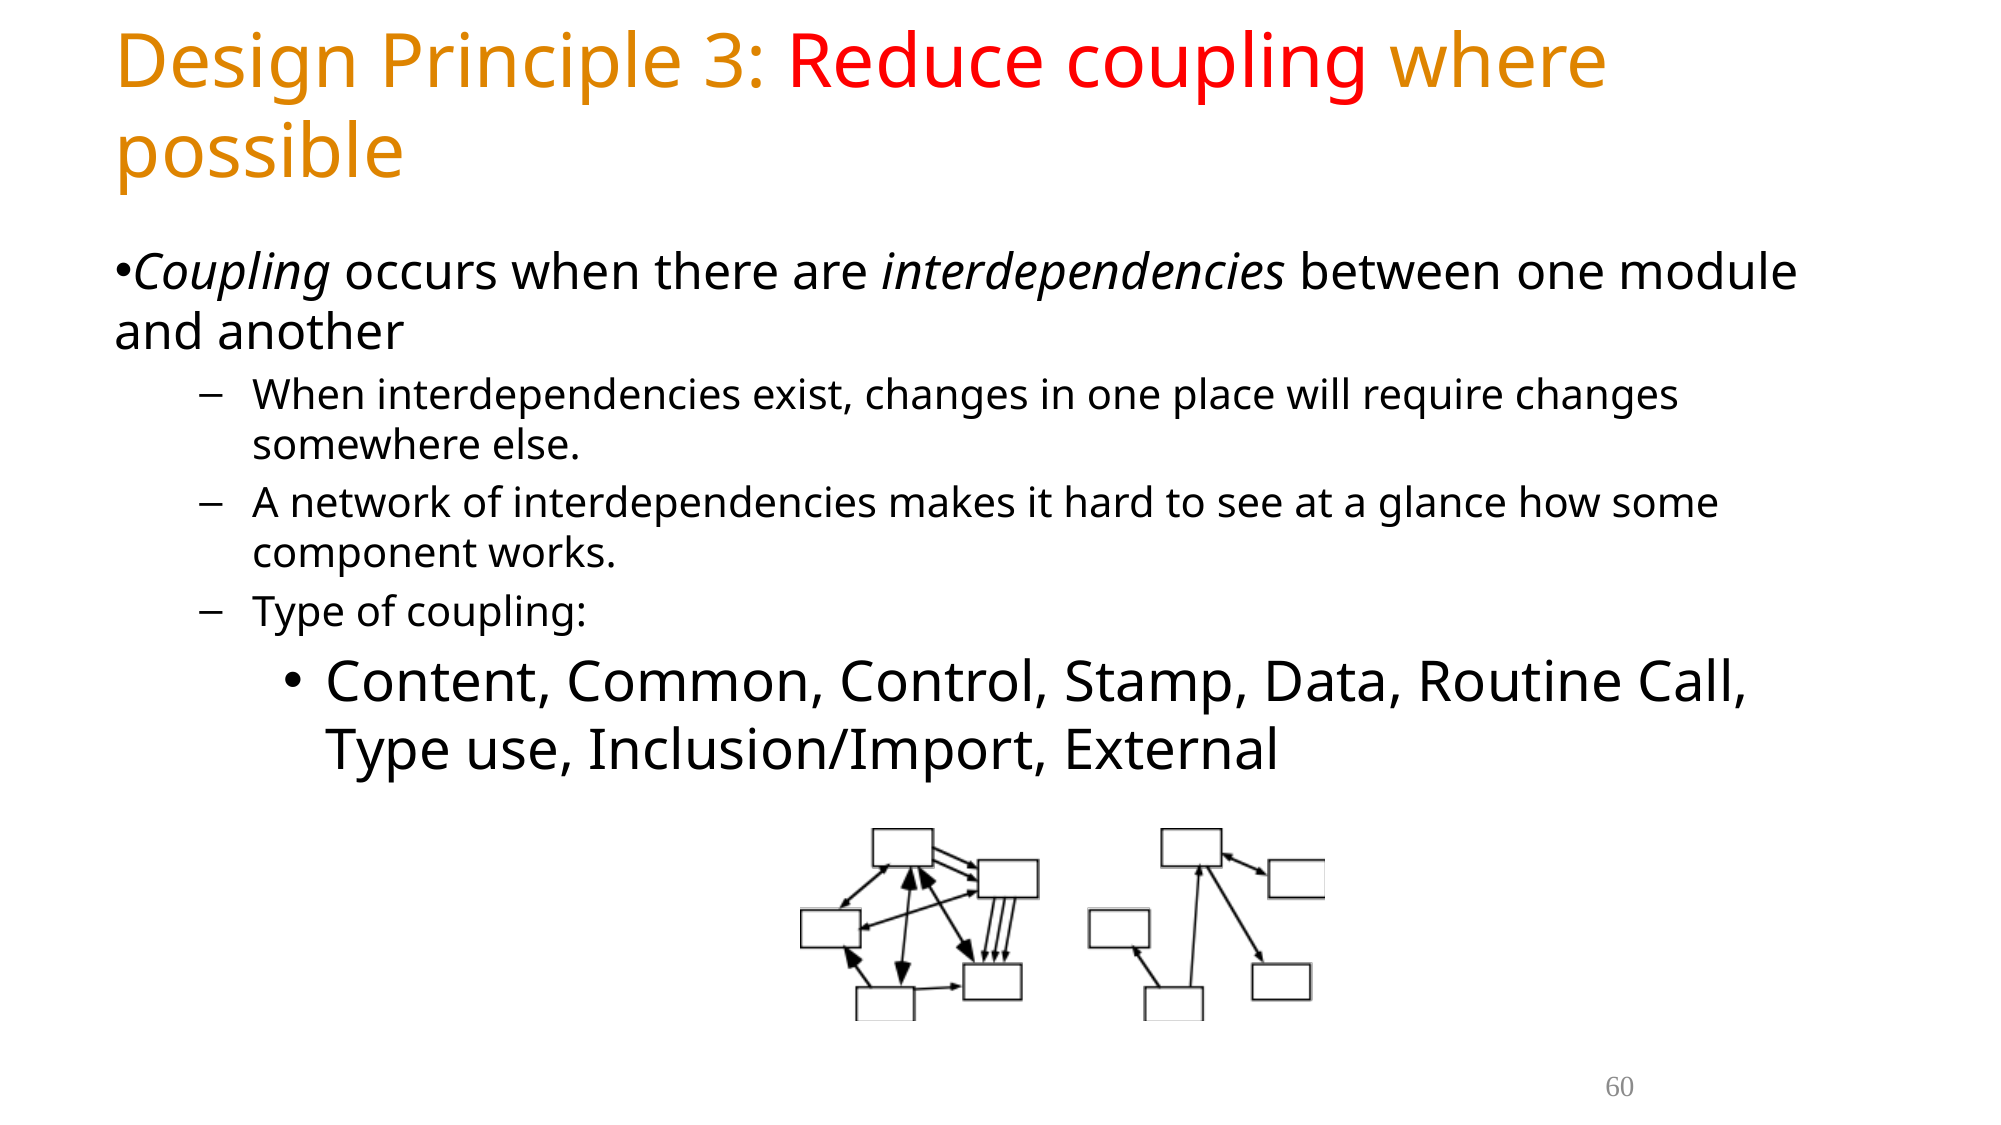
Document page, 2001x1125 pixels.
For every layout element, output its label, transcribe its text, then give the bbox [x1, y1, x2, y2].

picture [799, 827, 1326, 1022]
title Design Principle 3: Reduce coupling where possible [99, 45, 1900, 160]
slide_number 60 [1575, 1050, 1650, 1125]
list Coupling occurs when there are interdependencies between one module and another When interdependencies exist, changes in one place will require changes somewhere else. A network of interdependencies makes it hard to see at a glance how some component works. Type of coupling: Content, Common, Control, Stamp, Data, Routine Call, Type use, Inclusion/Import, External [99, 231, 1900, 1050]
